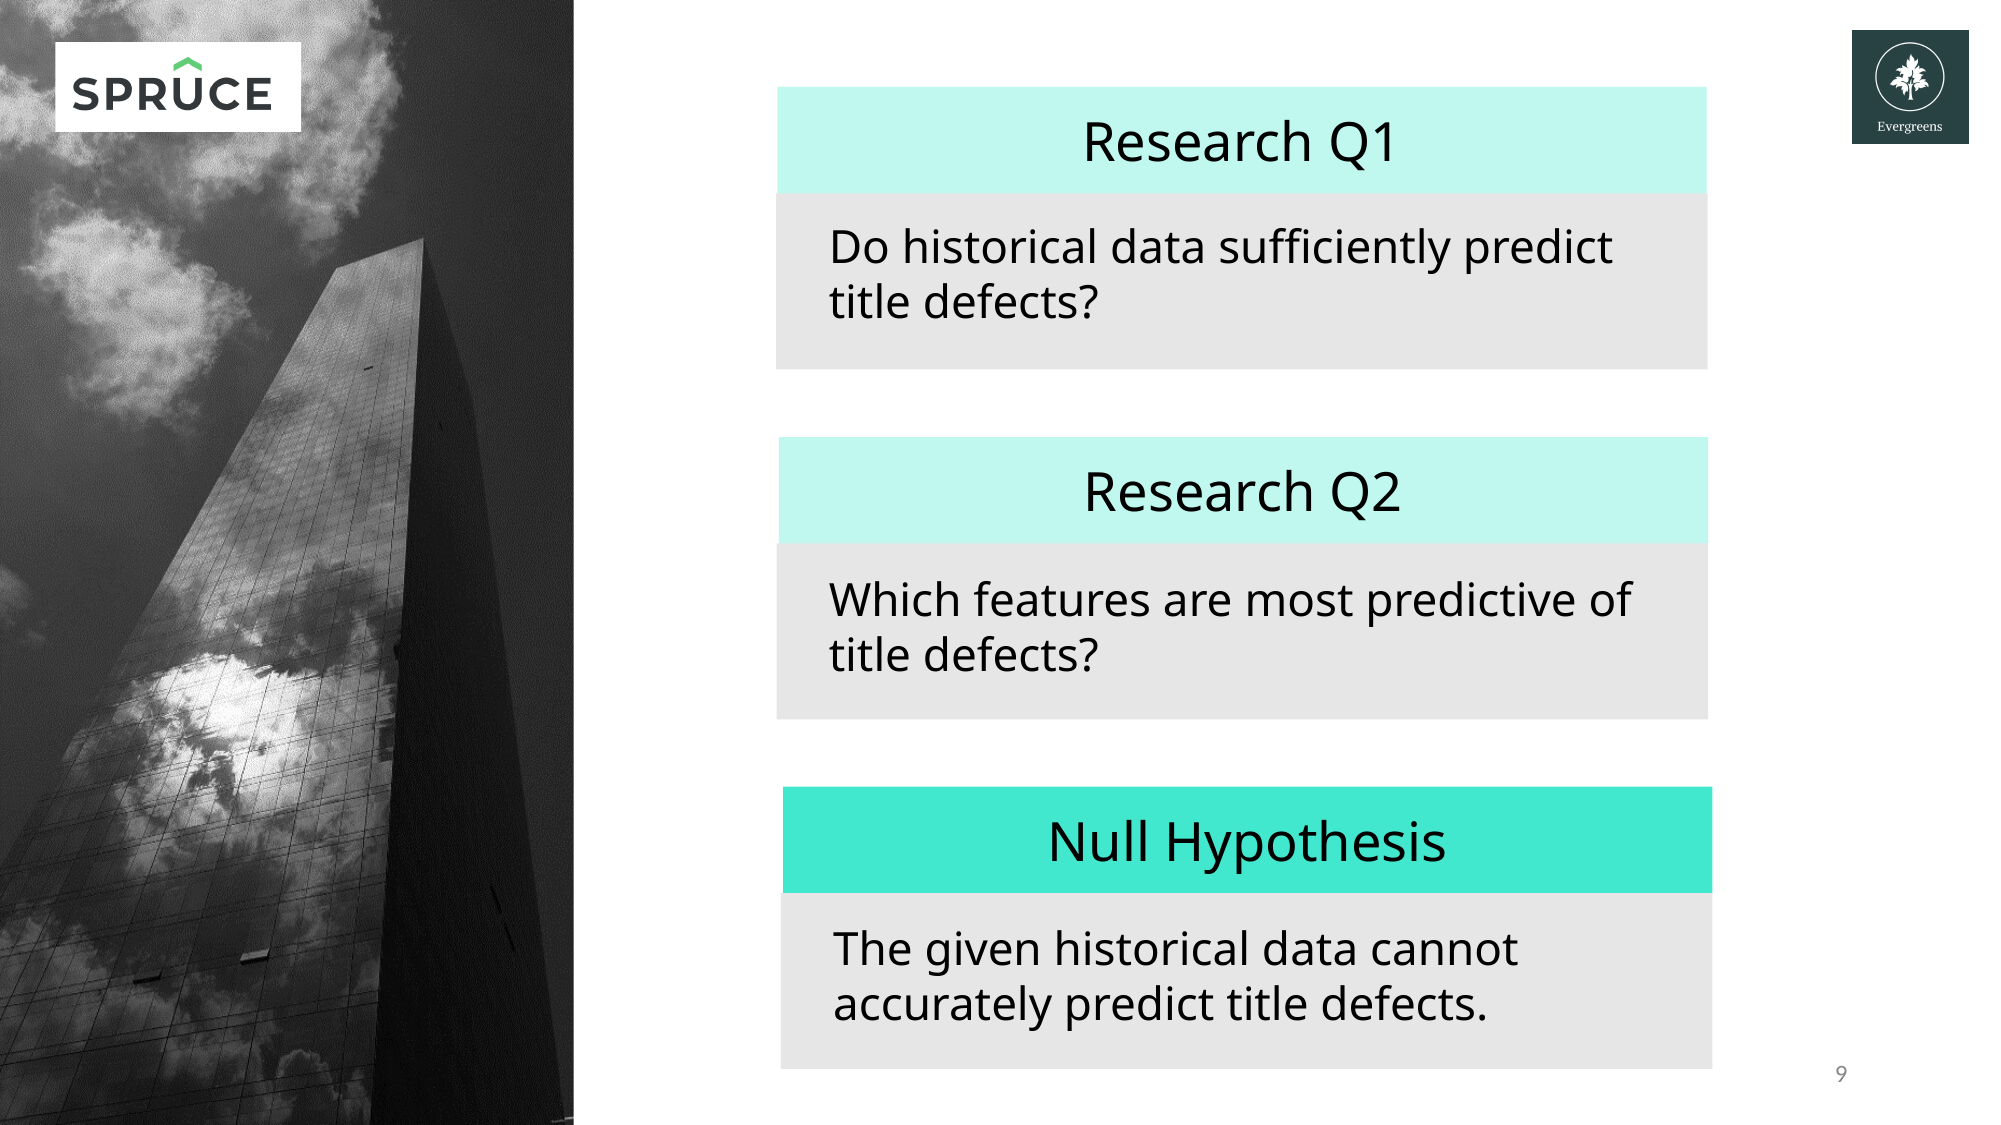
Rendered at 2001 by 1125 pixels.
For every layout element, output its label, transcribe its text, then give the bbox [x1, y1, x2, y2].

text_box [780, 892, 1713, 1069]
text_box Null Hypothesis [783, 786, 1713, 893]
text_box Which features are most predictive of title defects? [813, 555, 1670, 688]
text_box [776, 543, 1709, 720]
text_box The given historical data cannot accurately predict title defects. [818, 905, 1675, 1037]
slide_number ‹#› [1412, 1042, 1863, 1103]
text_box Research Q1 [777, 86, 1707, 194]
text_box Research Q2 [778, 437, 1709, 544]
text_box [776, 193, 1708, 370]
picture [55, 41, 302, 132]
text_box Do historical data sufficiently predict title defects? [813, 202, 1687, 335]
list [0, 0, 574, 1125]
picture [1852, 29, 1969, 144]
